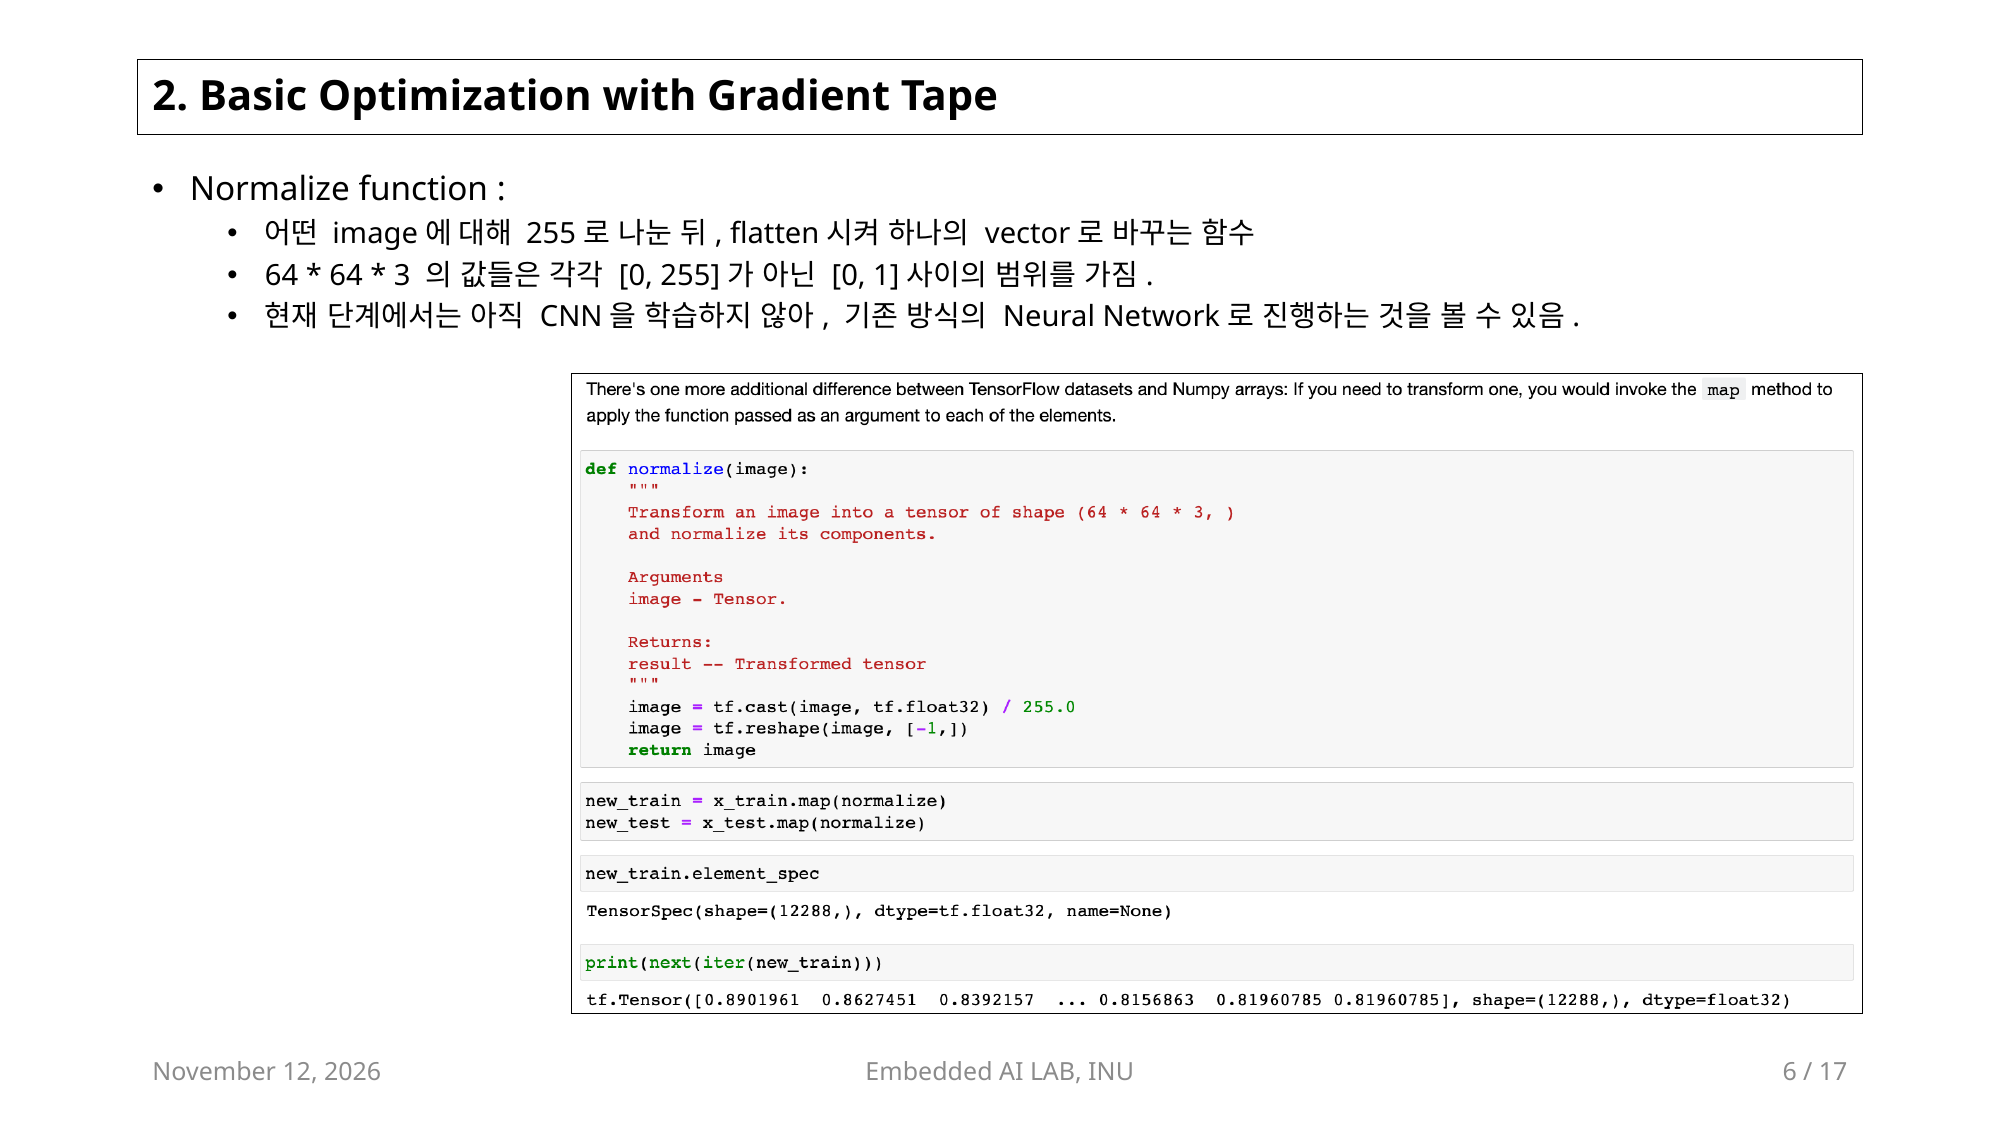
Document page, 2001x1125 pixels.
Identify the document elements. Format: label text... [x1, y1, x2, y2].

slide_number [137, 1042, 588, 1103]
title 2. Basic Optimization with Gradient Tape [137, 59, 1863, 135]
list Normalize function : 어떤 image에 대해 255로 나눈 뒤, flatten시켜 하나의 vector로 바꾸는 함수 64 * 64 * 3 의 값들은 각각 [0, 255]가 아닌 [0, 1]사이의 범위를 가짐. 현재 단계에서는 아직 CNN을 학습하지 않아, 기존 방식의 Neural Network로 진행하는 것을 볼 수 있음. [137, 164, 1793, 1014]
footer Embedded AI LAB, INU [662, 1042, 1338, 1103]
slide_number 6 / 17 [1412, 1042, 1863, 1103]
picture [571, 373, 1863, 1014]
